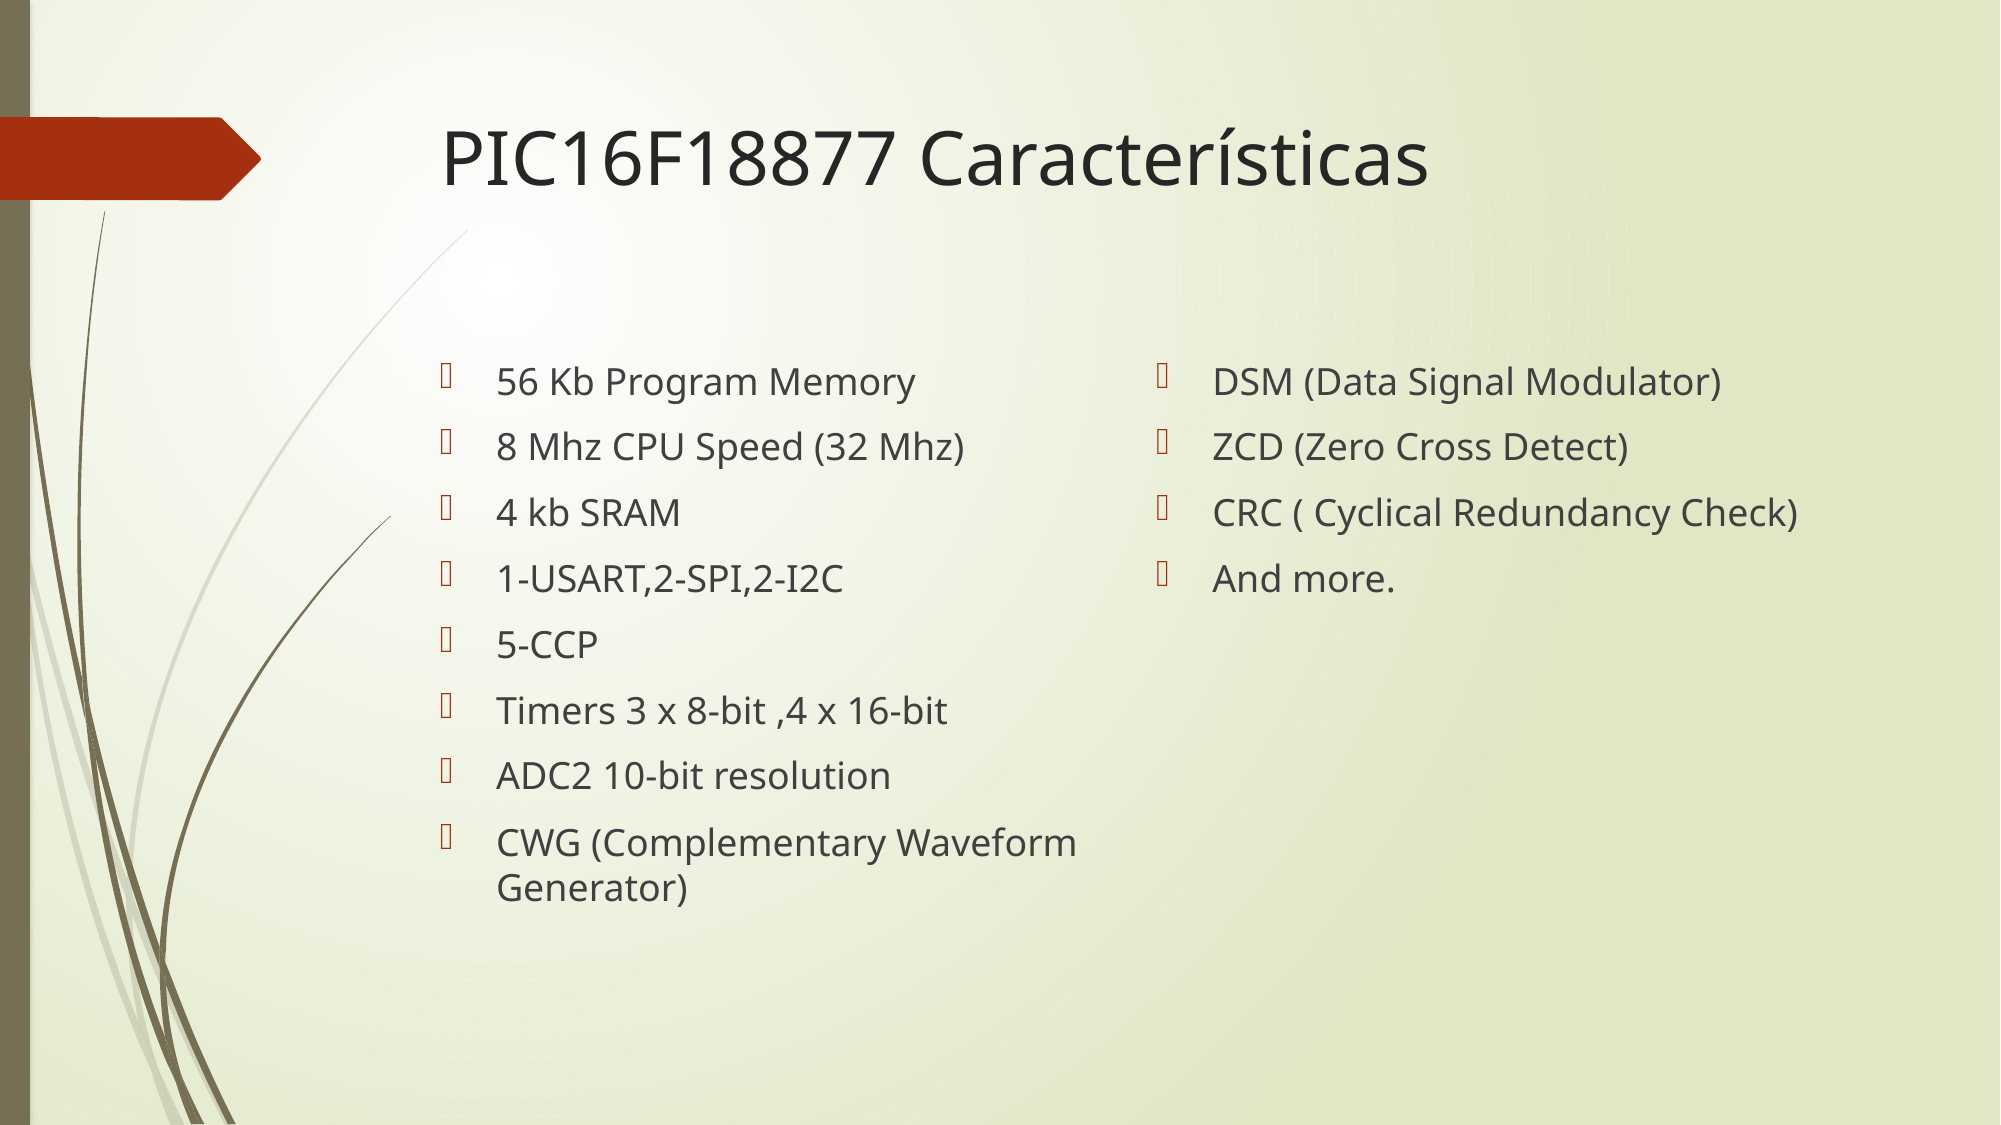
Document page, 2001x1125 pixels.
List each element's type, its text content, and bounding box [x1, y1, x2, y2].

title PIC16F18877 Características [425, 102, 1888, 313]
list 56 Kb Program Memory 8 Mhz CPU Speed (32 Mhz) 4 kb SRAM 1-USART,2-SPI,2-I2C 5-CCP Timers 3 x 8-bit ,4 x 16-bit ADC2 10-bit resolution CWG (Complementary Waveform Generator) DSM (Data Signal Modulator) ZCD (Zero Cross Detect) CRC ( Cyclical Redundancy Check) And more. [424, 350, 1888, 970]
